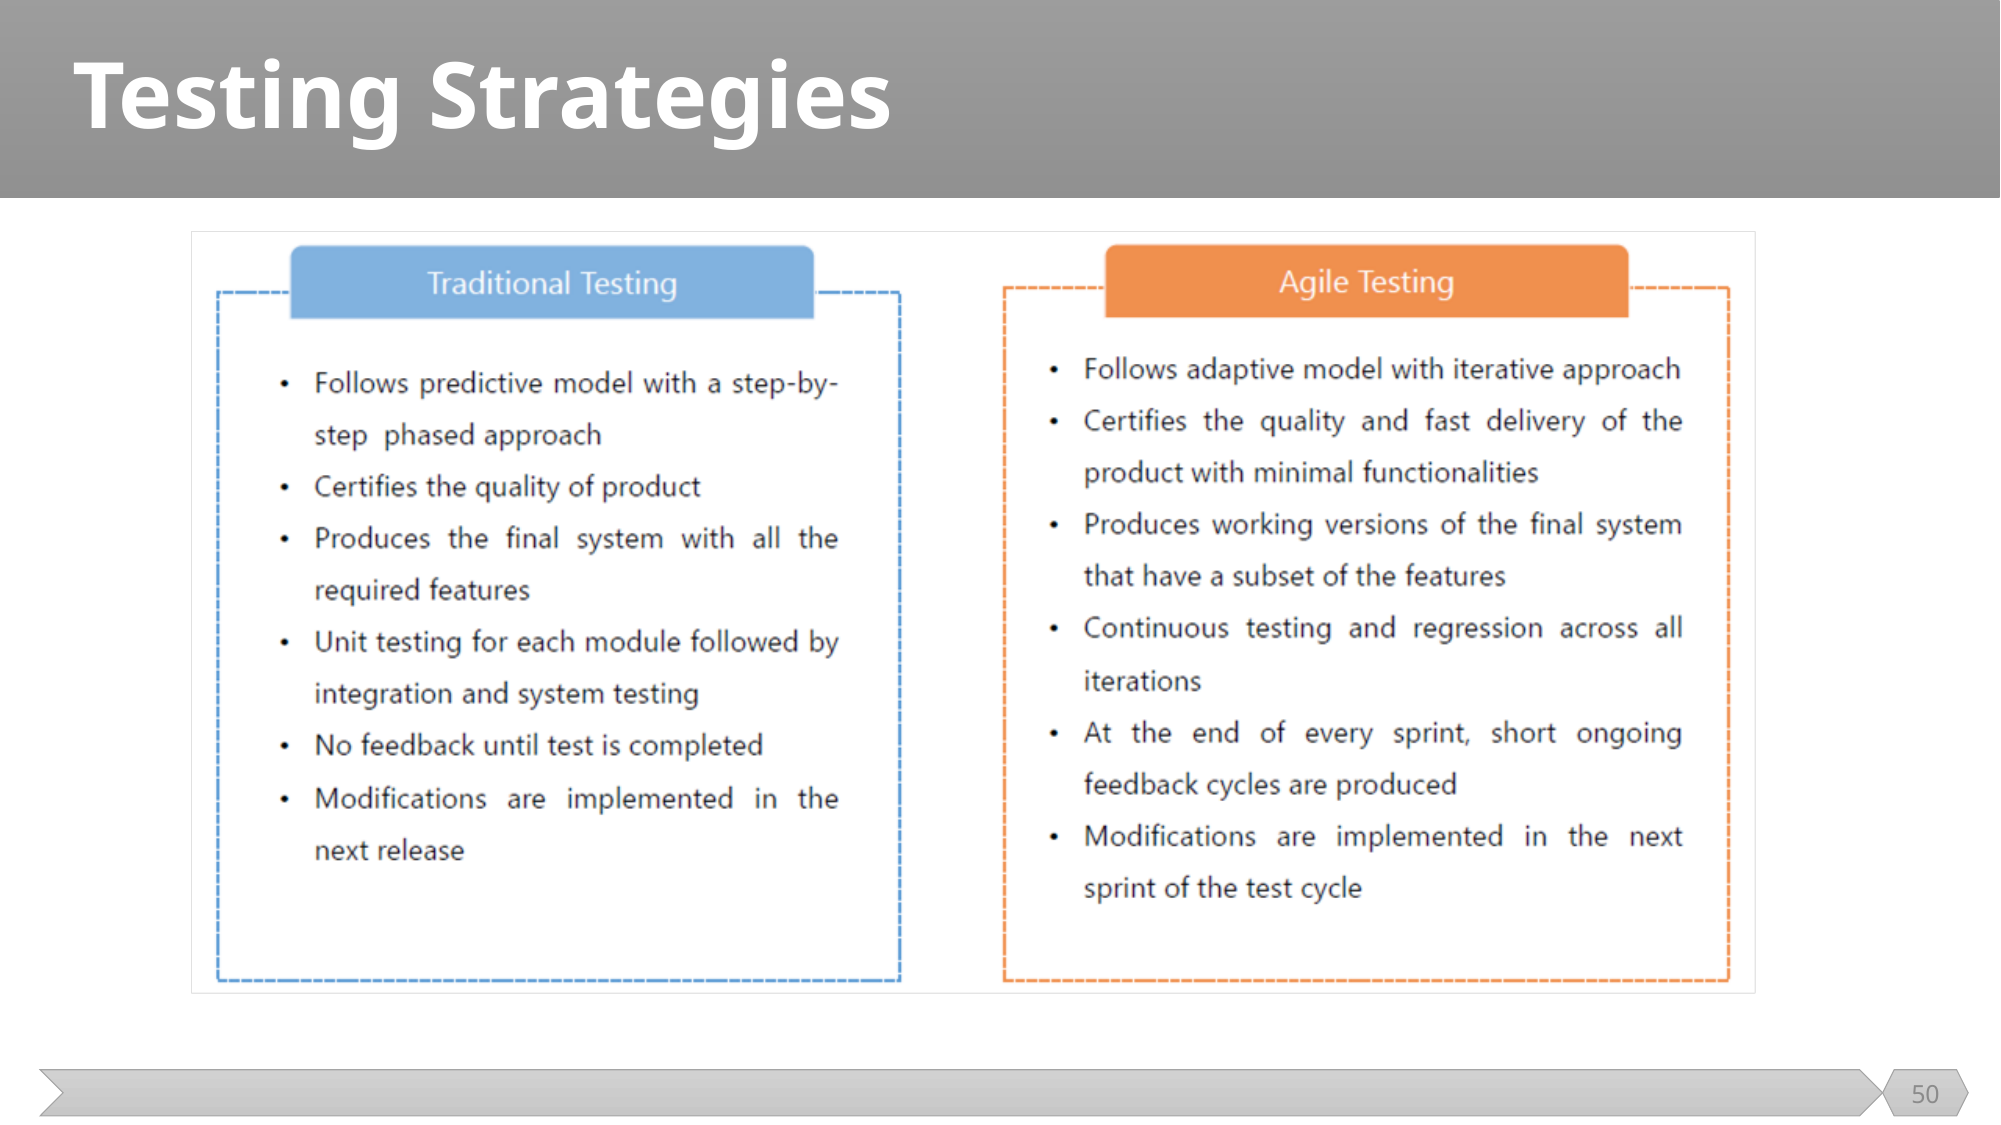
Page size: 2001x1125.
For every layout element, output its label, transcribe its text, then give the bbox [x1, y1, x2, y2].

title Testing Strategies [56, 0, 1969, 199]
slide_number 50 [1882, 1065, 1969, 1125]
picture [190, 230, 1757, 995]
